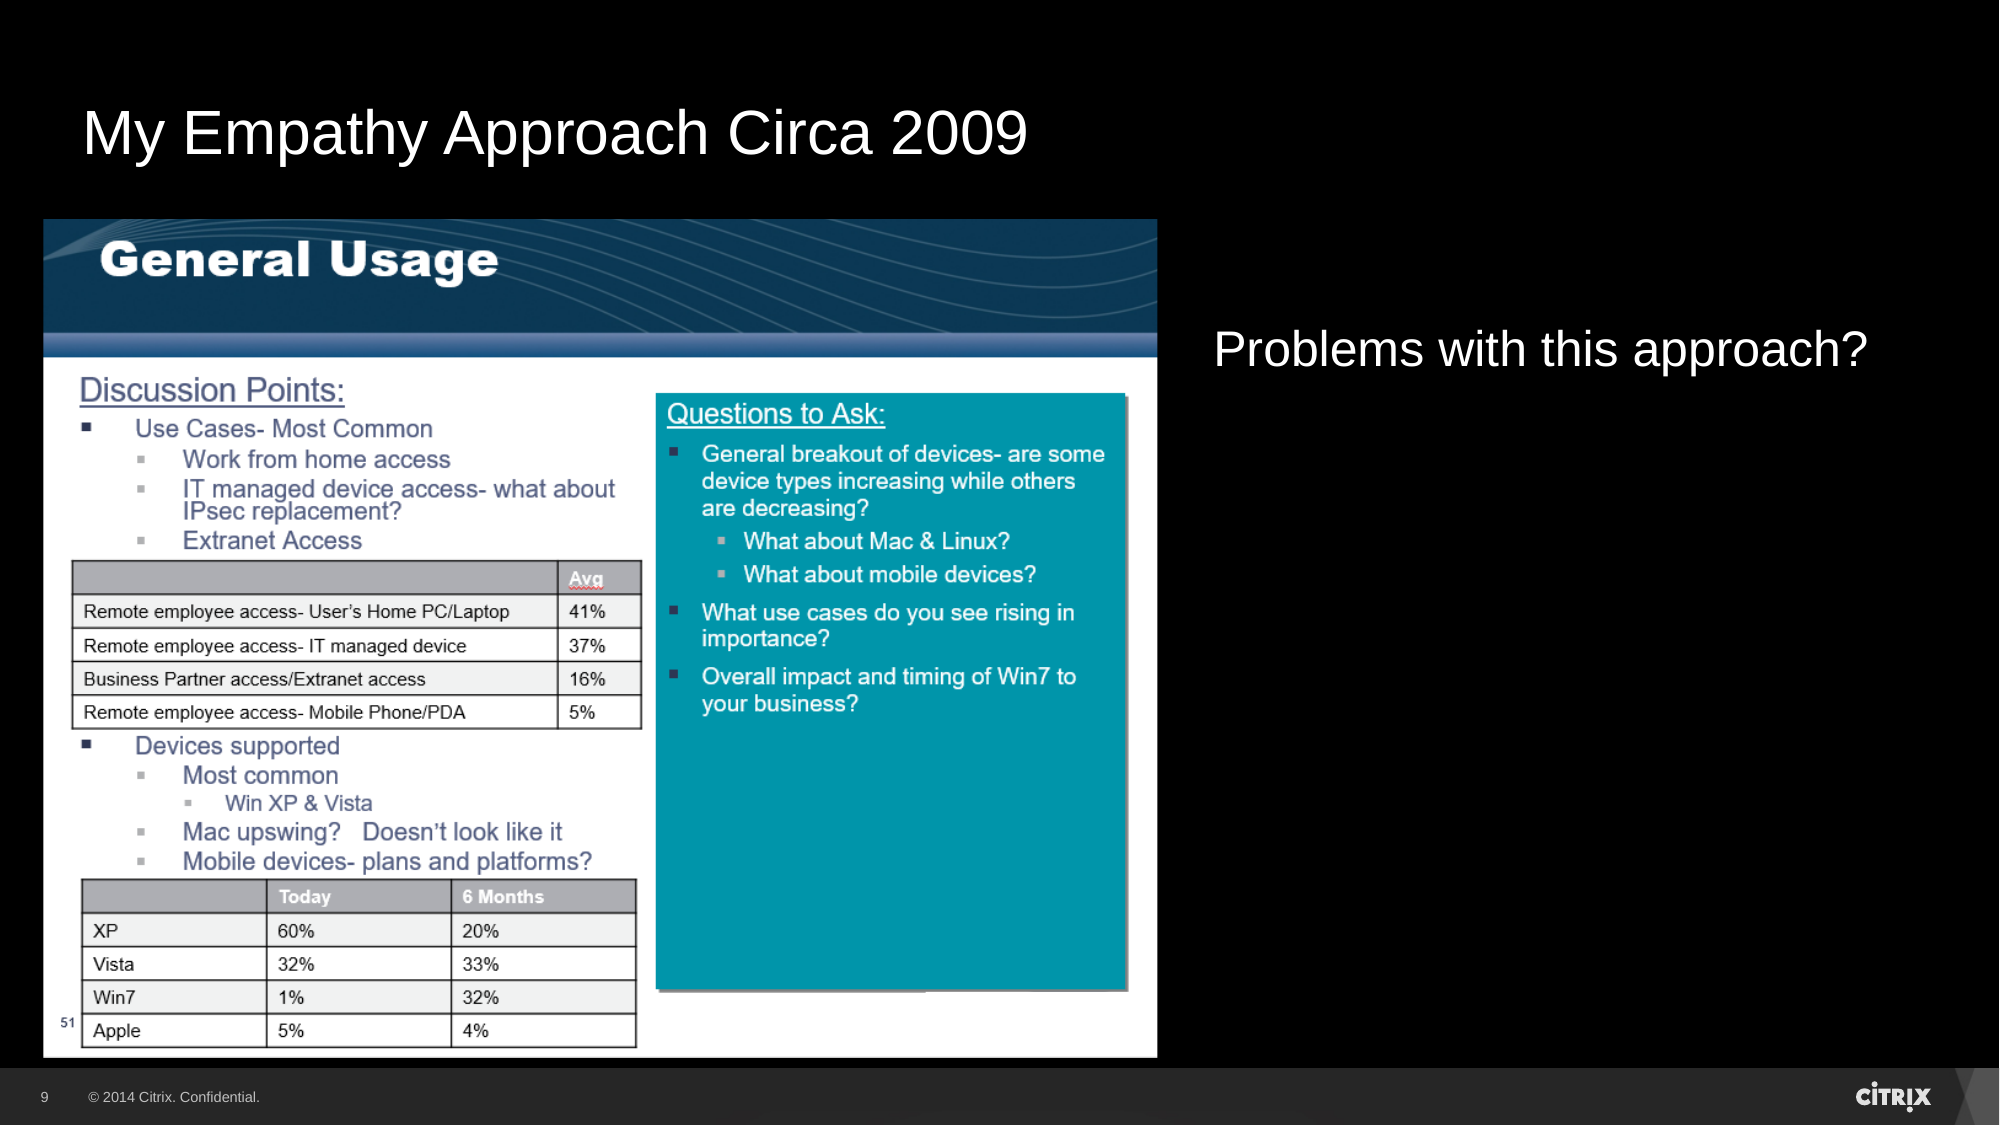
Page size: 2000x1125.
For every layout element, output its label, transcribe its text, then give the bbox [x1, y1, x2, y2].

list Problems with this approach? [1178, 308, 1931, 1006]
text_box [43, 218, 1158, 1058]
picture [0, 1068, 2000, 1125]
title My Empathy Approach Circa 2009 [67, 12, 1931, 175]
